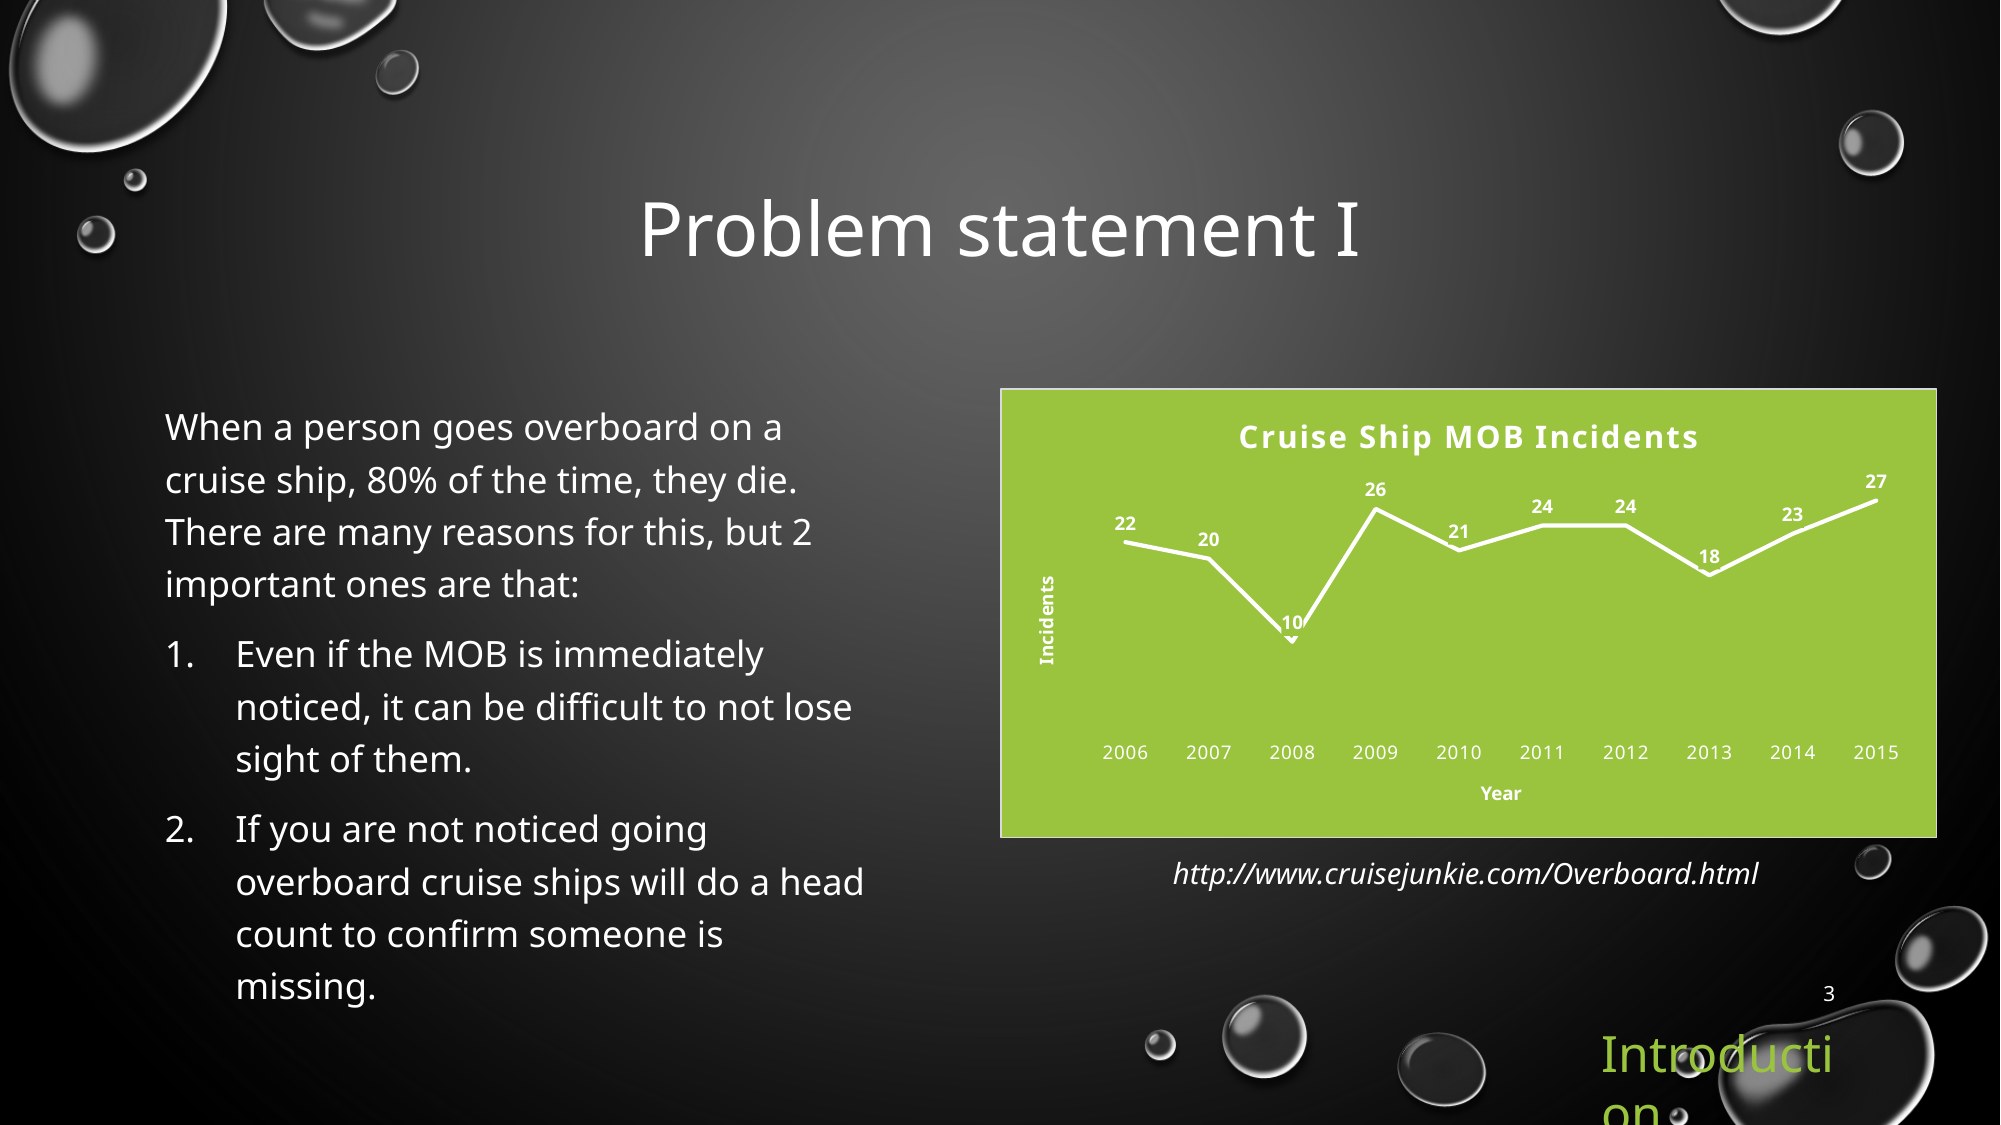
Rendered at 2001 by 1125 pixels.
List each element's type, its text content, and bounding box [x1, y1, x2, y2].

chart [999, 387, 1938, 839]
picture [0, 0, 2000, 1125]
text_box Introduction [1586, 1014, 1850, 1125]
slide_number 3 [1724, 965, 1851, 1025]
list When a person goes overboard on a cruise ship, 80% of the time, they die. There are many reasons for this, but 2 important ones are that: Even if the MOB is immediately noticed, it can be difficult to not lose sight of them. If you are not noticed going overboard cruise ships will do a head count to confirm someone is missing. [149, 388, 887, 1015]
text_box http://www.cruisejunkie.com/Overboard.html [1010, 848, 1922, 898]
title Problem statement I [149, 101, 1851, 364]
